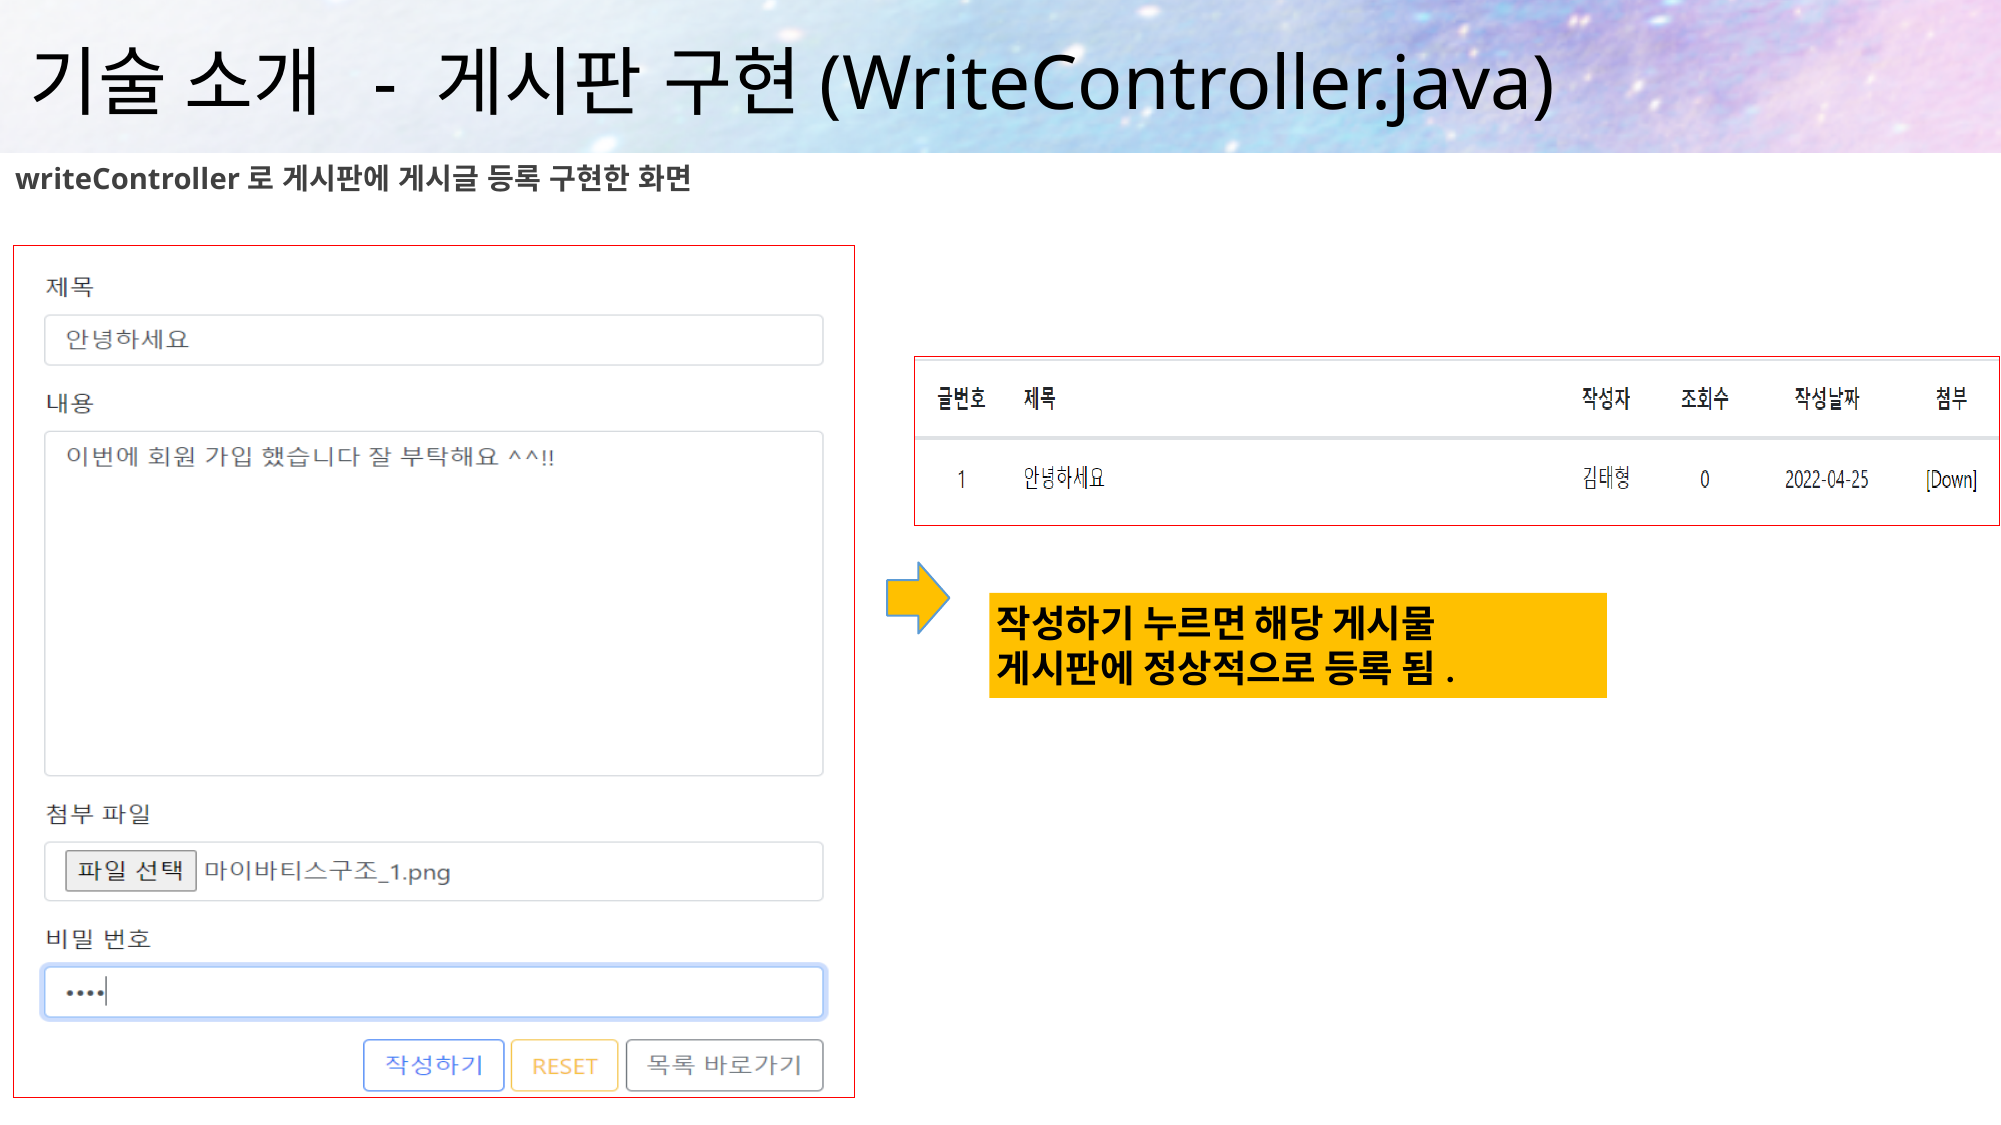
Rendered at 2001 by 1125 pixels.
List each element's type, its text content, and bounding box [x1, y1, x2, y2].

picture [13, 245, 856, 1099]
text_box 작성하기 누르면 해당 게시물 게시판에 정상적으로 등록 됨. [989, 592, 1607, 698]
text_box [887, 562, 950, 634]
picture [0, 0, 2001, 154]
picture [913, 356, 2000, 526]
text_box writeController로 게시판에 게시글 등록 구현한 화면 [7, 157, 1987, 394]
